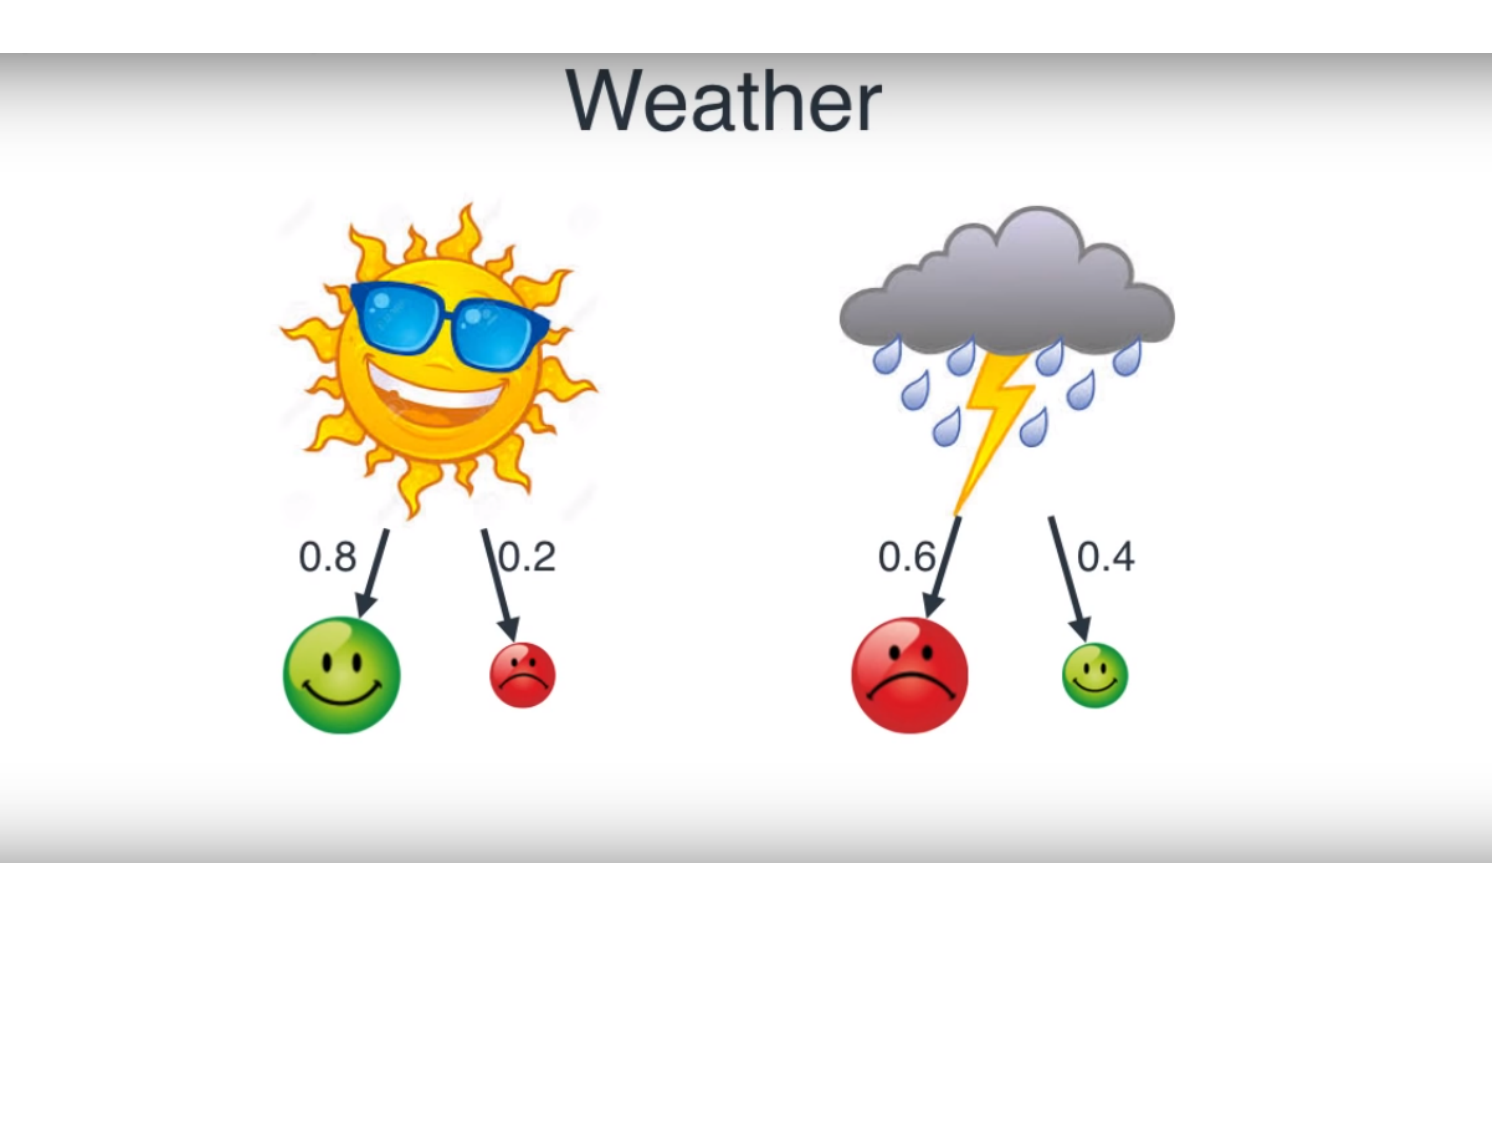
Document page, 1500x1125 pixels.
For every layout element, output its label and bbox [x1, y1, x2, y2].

picture [0, 53, 1492, 863]
